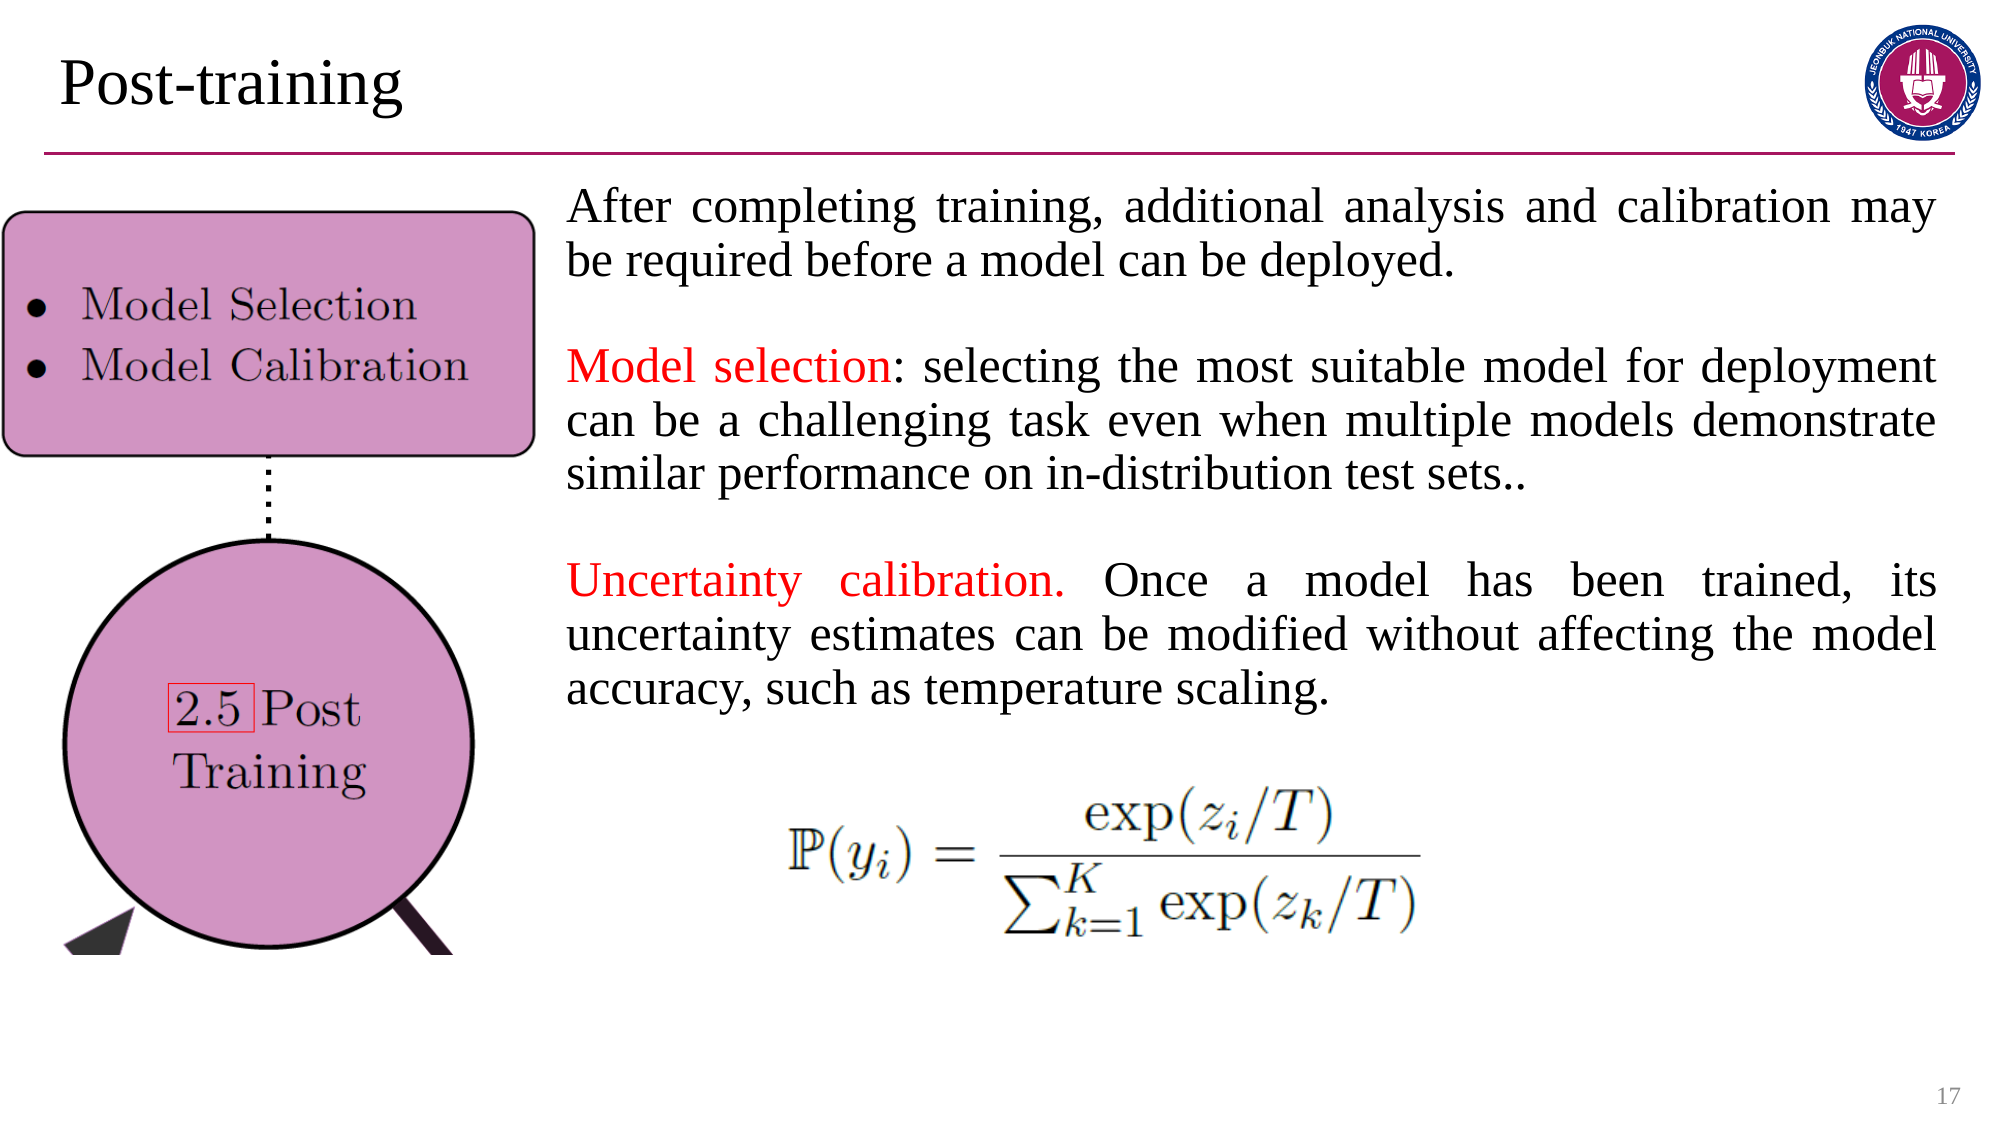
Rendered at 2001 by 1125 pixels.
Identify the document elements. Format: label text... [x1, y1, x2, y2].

picture [1863, 23, 1982, 142]
picture [762, 763, 1438, 965]
picture [0, 205, 538, 956]
slide_number 17 [1897, 1065, 2000, 1125]
title Post-training [44, 30, 1841, 136]
list After completing training, additional analysis and calibration may be required before a model can be deployed. [551, 171, 1954, 297]
text_box Model selection: selecting the most suitable model for deployment can be a challenging task even when multiple models demonstrate similar performance on in-distribution test sets.. [551, 331, 1954, 509]
text_box Uncertainty calibration. Once a model has been trained, its uncertainty estimates can be modified without affecting the model accuracy, such as temperature scaling. [551, 545, 1954, 723]
